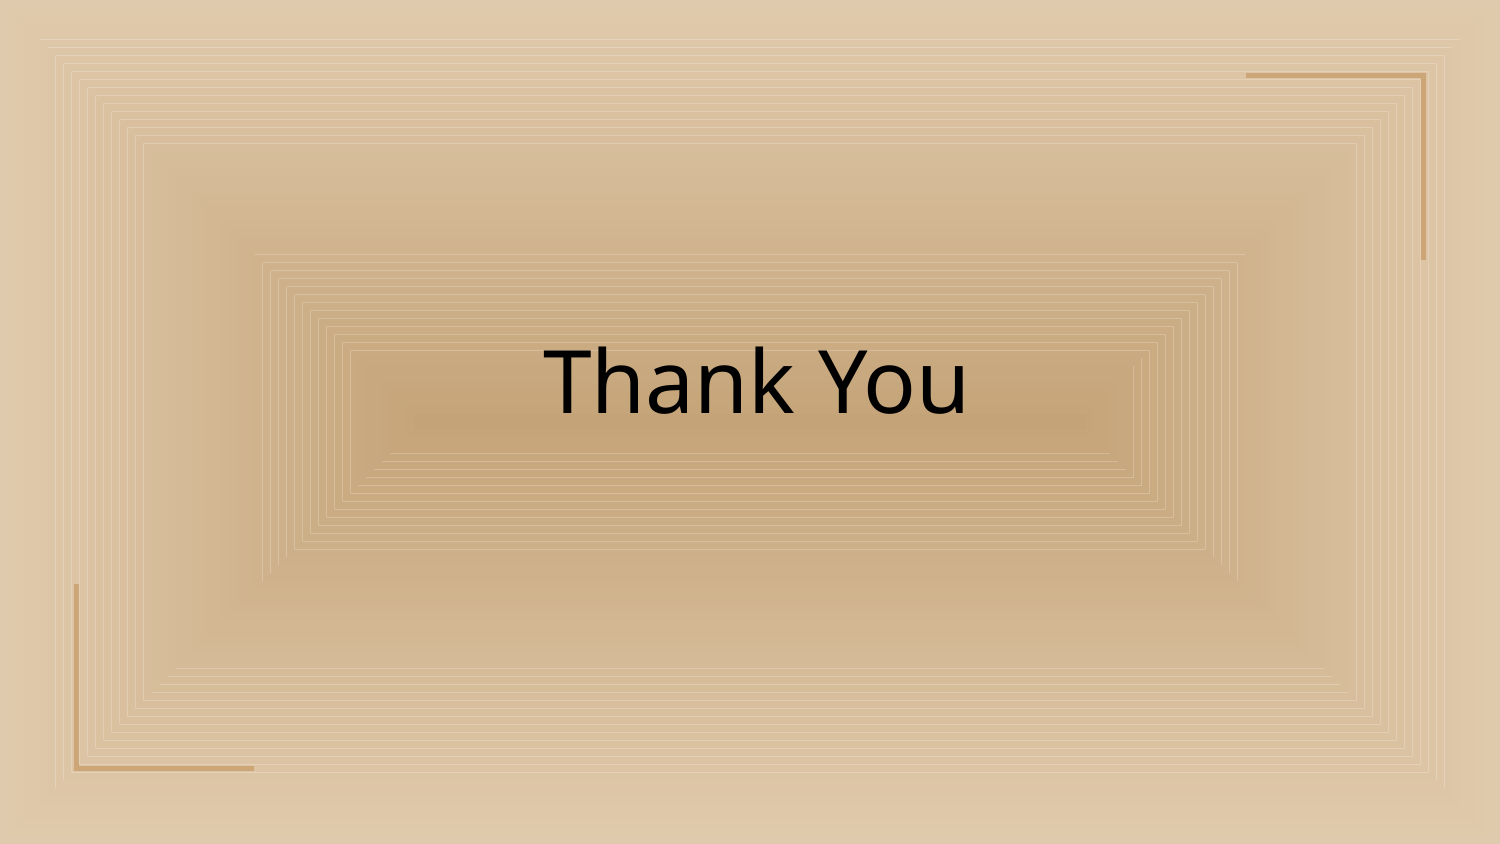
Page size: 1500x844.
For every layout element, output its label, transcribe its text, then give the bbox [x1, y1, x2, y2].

title Thank You [522, 253, 992, 503]
